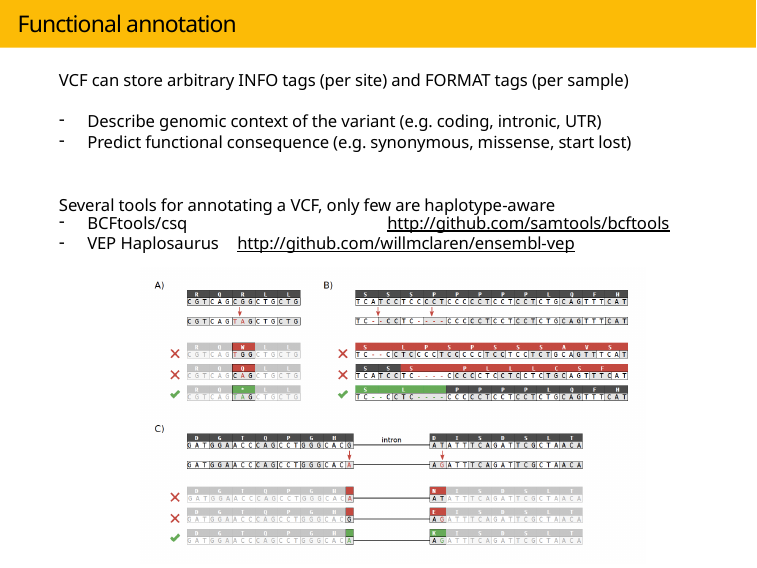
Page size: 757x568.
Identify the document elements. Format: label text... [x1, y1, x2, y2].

title Functional annotation [15, 9, 741, 105]
text_box VCF can store arbitrary INFO tags (per site) and FORMAT tags (per sample) Describe genomic context of the variant (e.g. coding, intronic, UTR) Predict functional consequence (e.g. synonymous, missense, start lost) Several tools for annotating a VCF, only few are haplotype-aware BCFtools/csq http://github.com/samtools/bcftools VEP Haplosaurus http://github.com/willmclaren/ensembl-vep [56, 68, 757, 278]
picture [140, 267, 646, 565]
